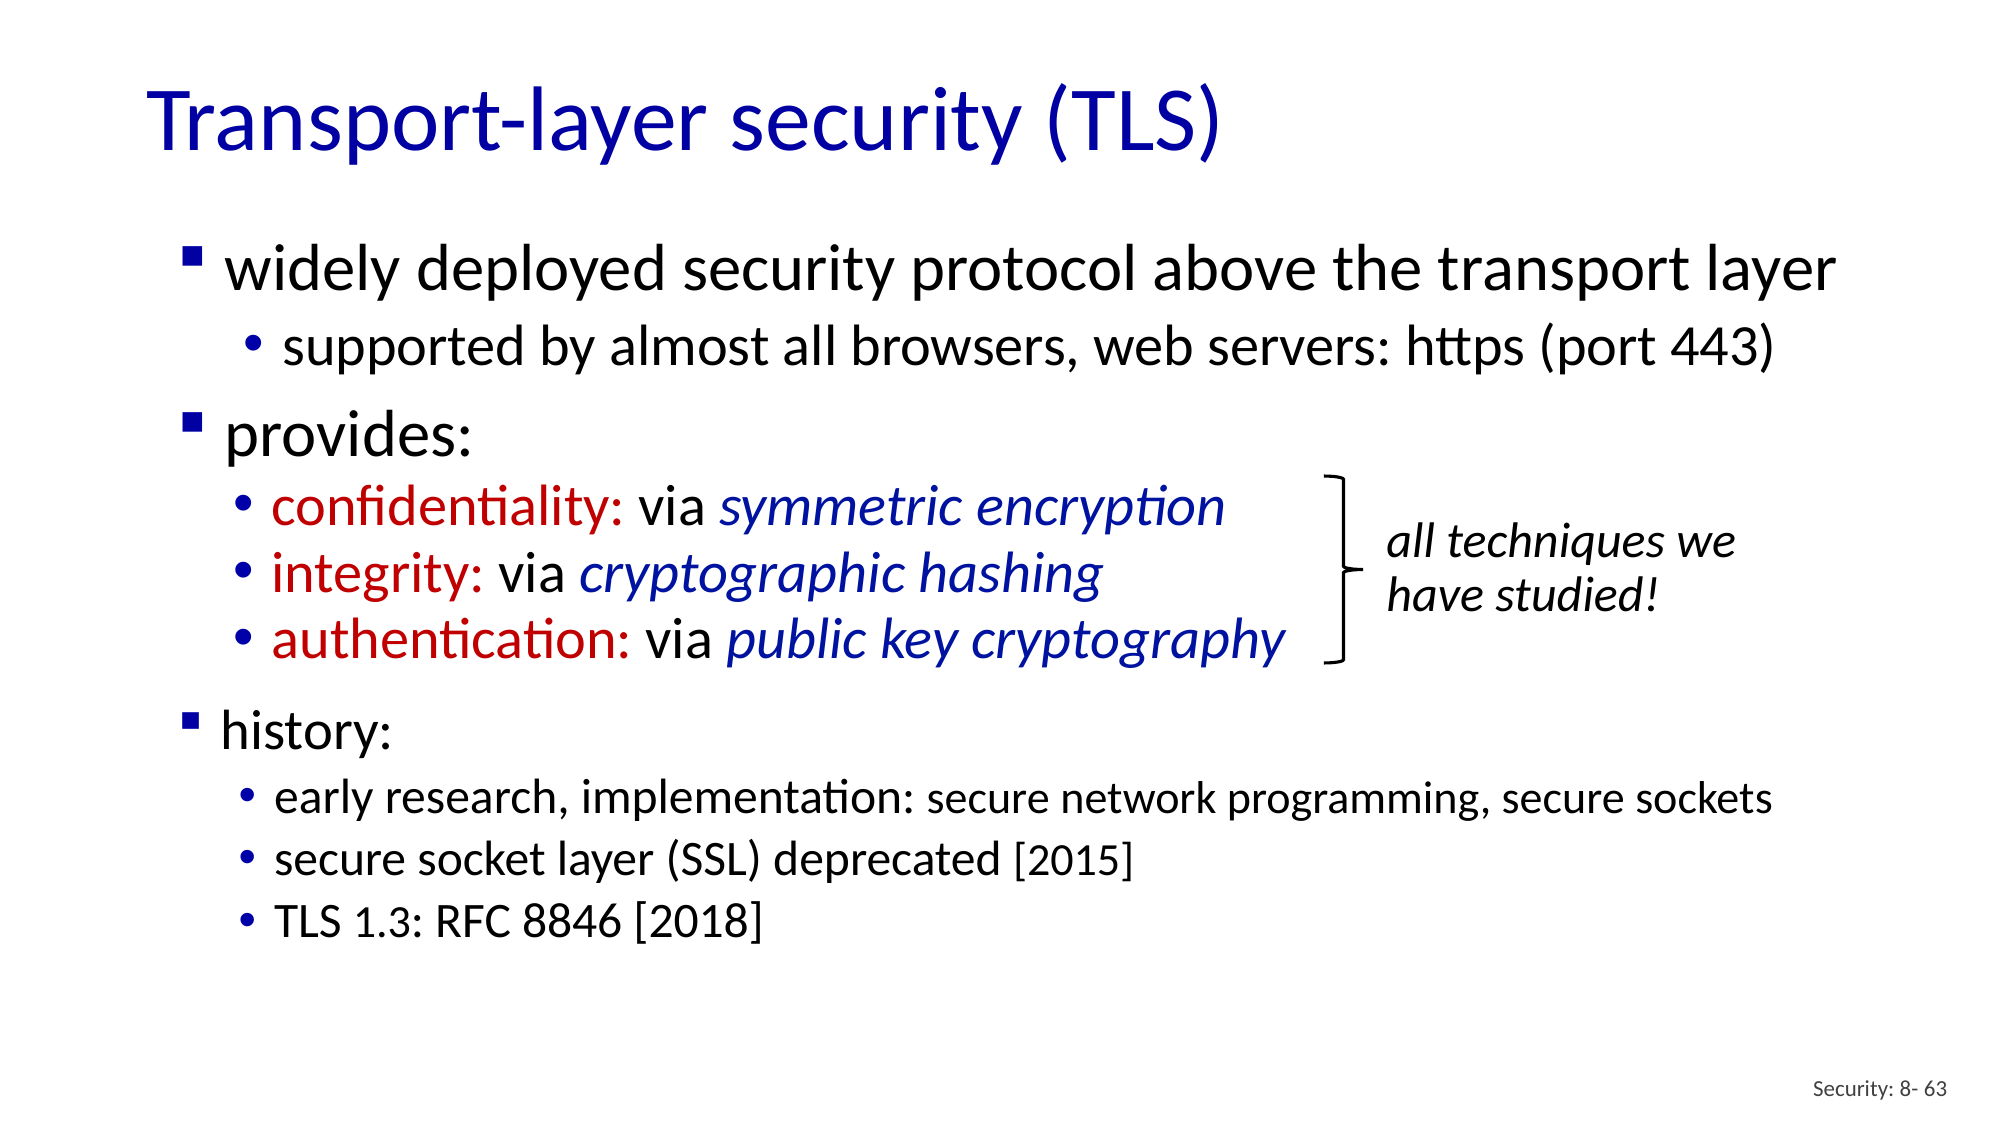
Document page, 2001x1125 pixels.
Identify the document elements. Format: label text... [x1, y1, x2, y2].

text_box widely deployed security protocol above the transport layer supported by almost all browsers, web servers: https (port 443) provides: confidentiality: via symmetric encryption integrity: via cryptographic hashing authentication: via public key cryptography [162, 224, 1901, 693]
slide_number Security: 8- 63 [1512, 1056, 1963, 1117]
text_box history: early research, implementation: secure network programming, secure sockets secure socket layer (SSL) deprecated [2015] TLS 1.3: RFC 8846 [2018] [162, 693, 1948, 961]
title Transport-layer security (TLS) [131, 47, 1856, 195]
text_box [1323, 476, 1850, 663]
